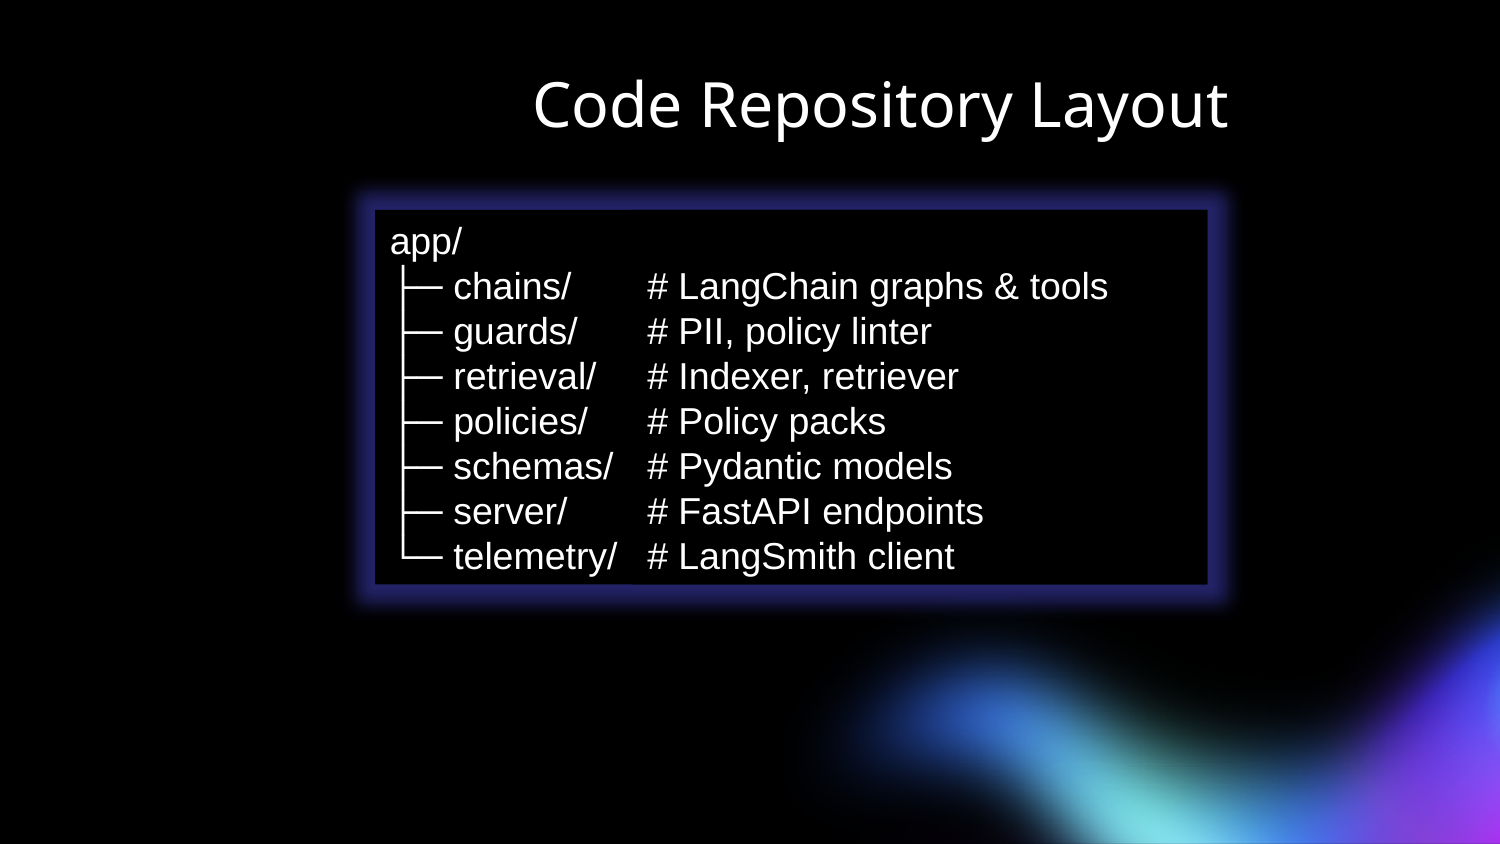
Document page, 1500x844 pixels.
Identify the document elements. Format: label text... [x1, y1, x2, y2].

picture [0, 0, 1500, 844]
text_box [374, 209, 1208, 589]
title Code Repository Layout [517, 50, 1488, 288]
